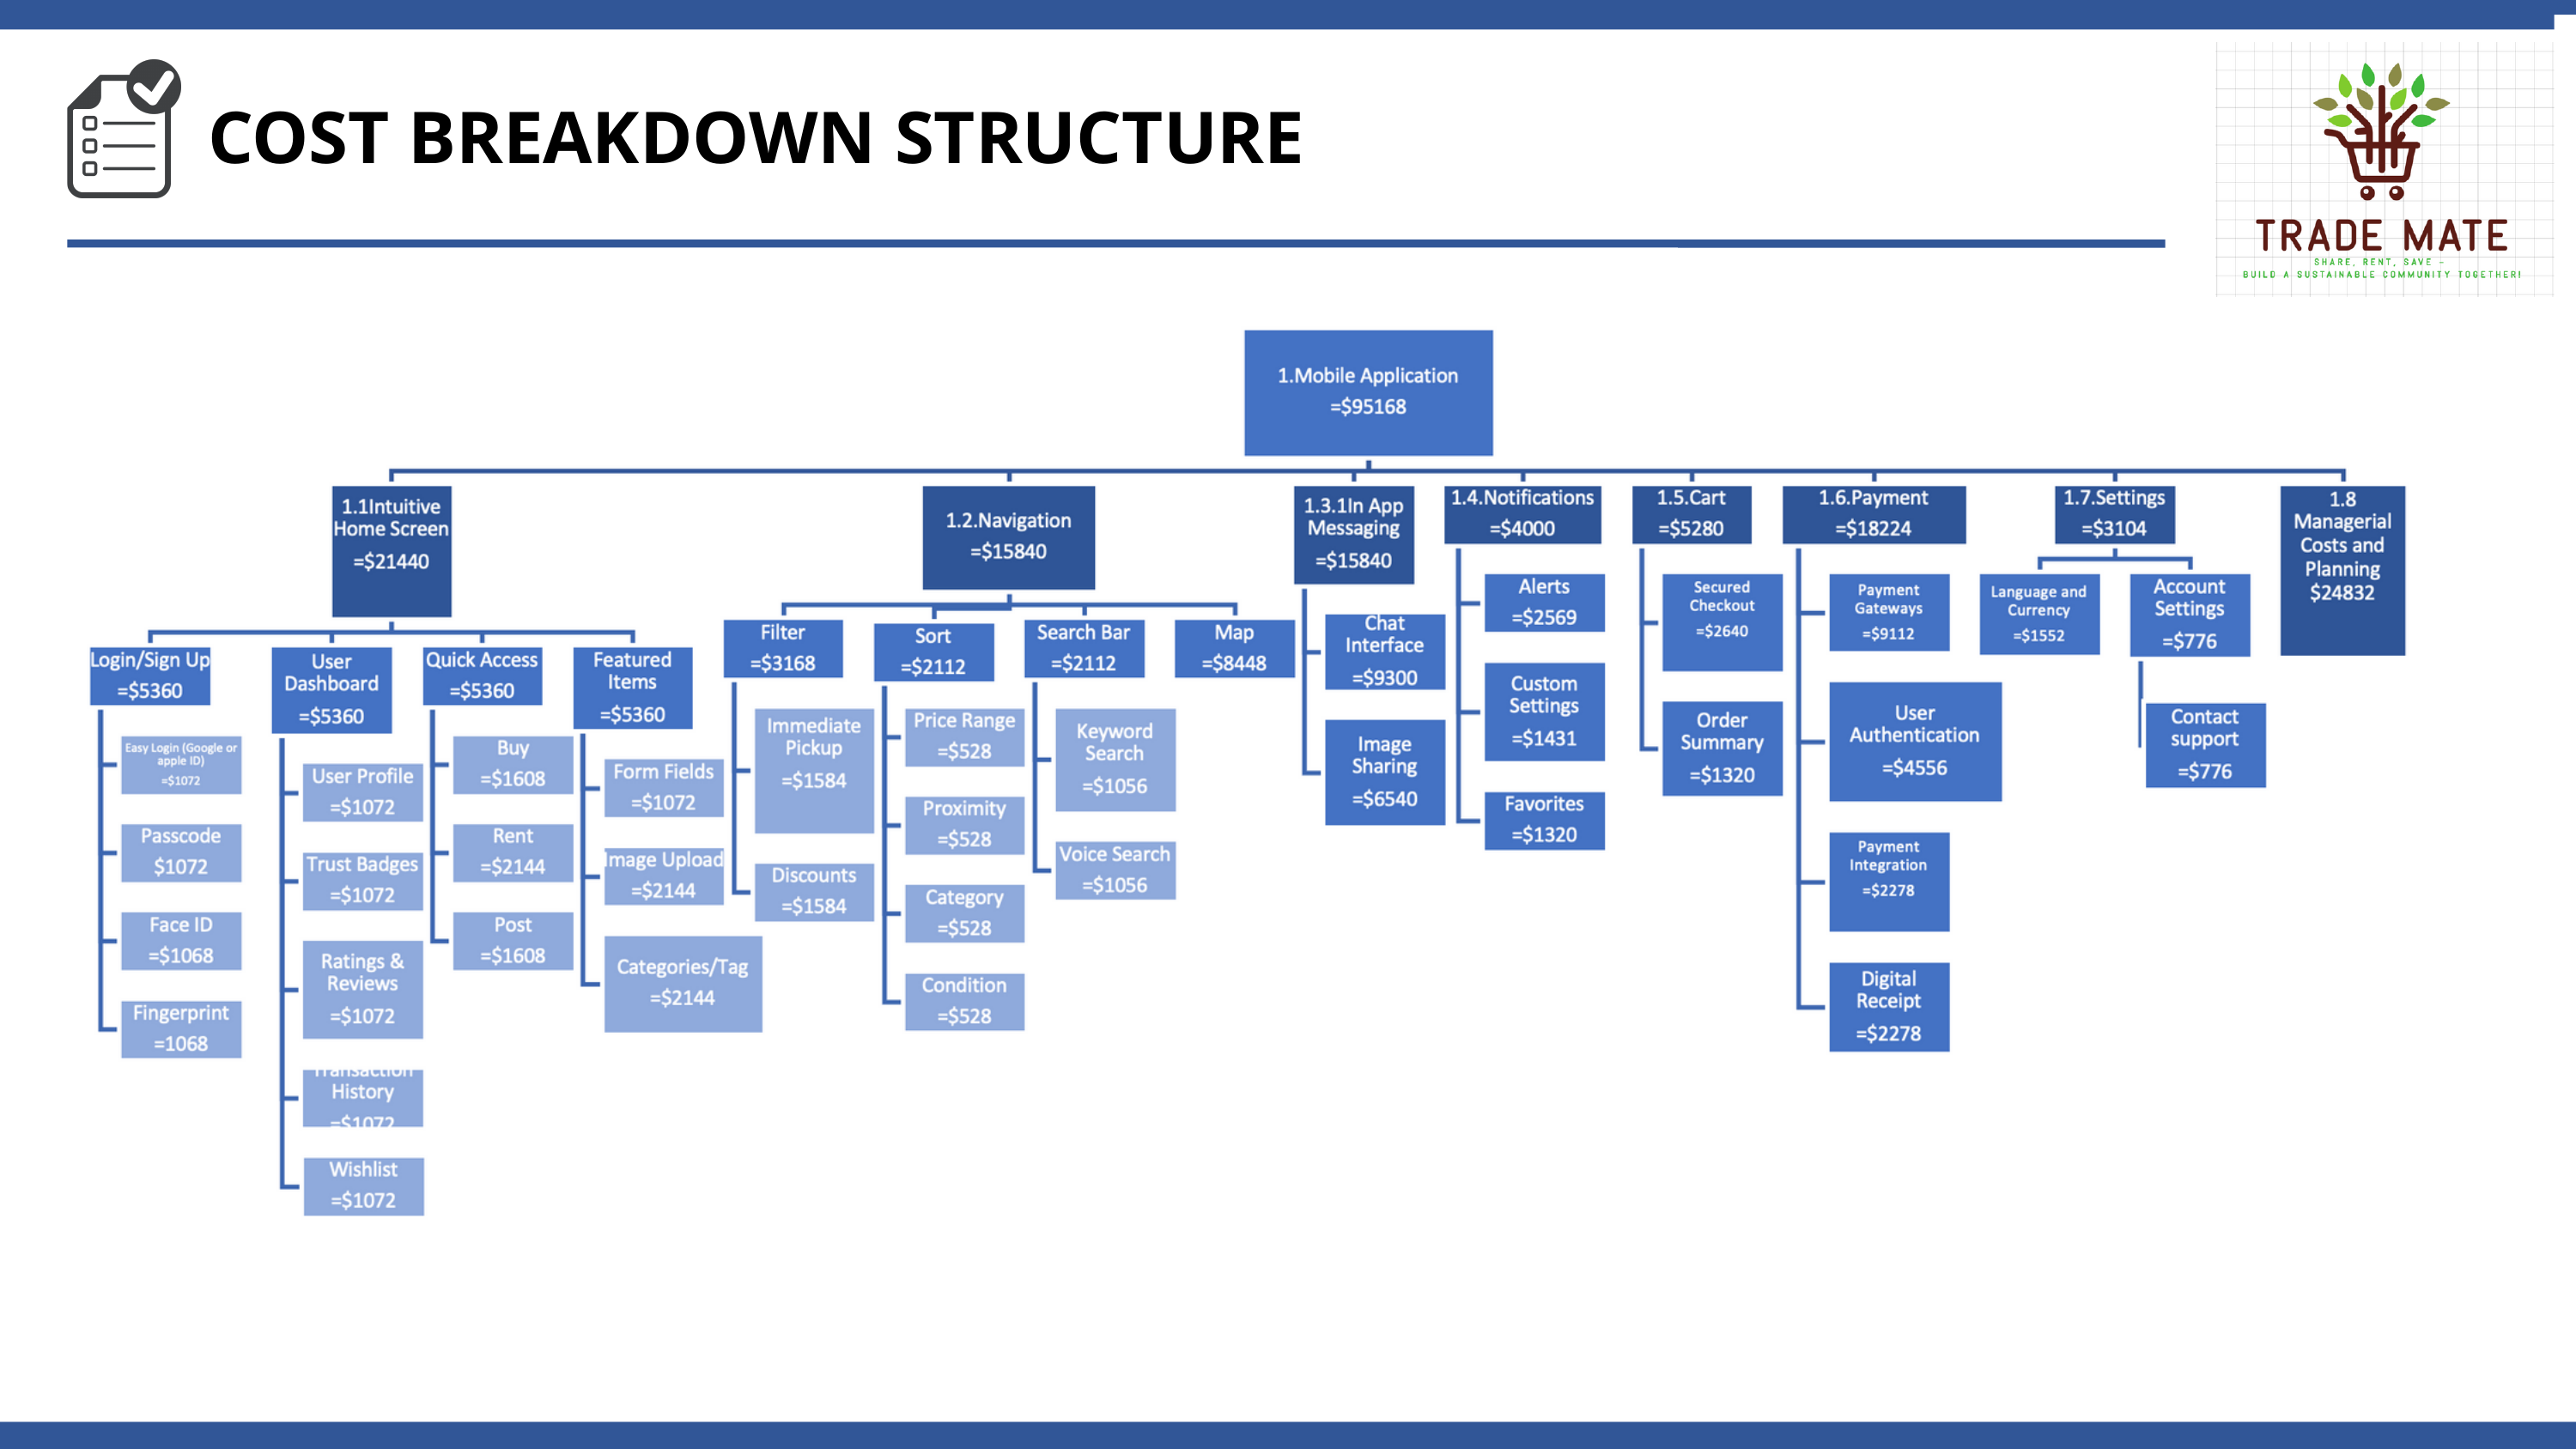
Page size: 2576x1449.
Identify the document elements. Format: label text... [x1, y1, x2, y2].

text_box [0, 310, 2415, 1324]
text_box [2215, 42, 2555, 297]
text_box [67, 59, 181, 198]
text_box COST BREAKDOWN STRUCTURE [208, 99, 1312, 179]
